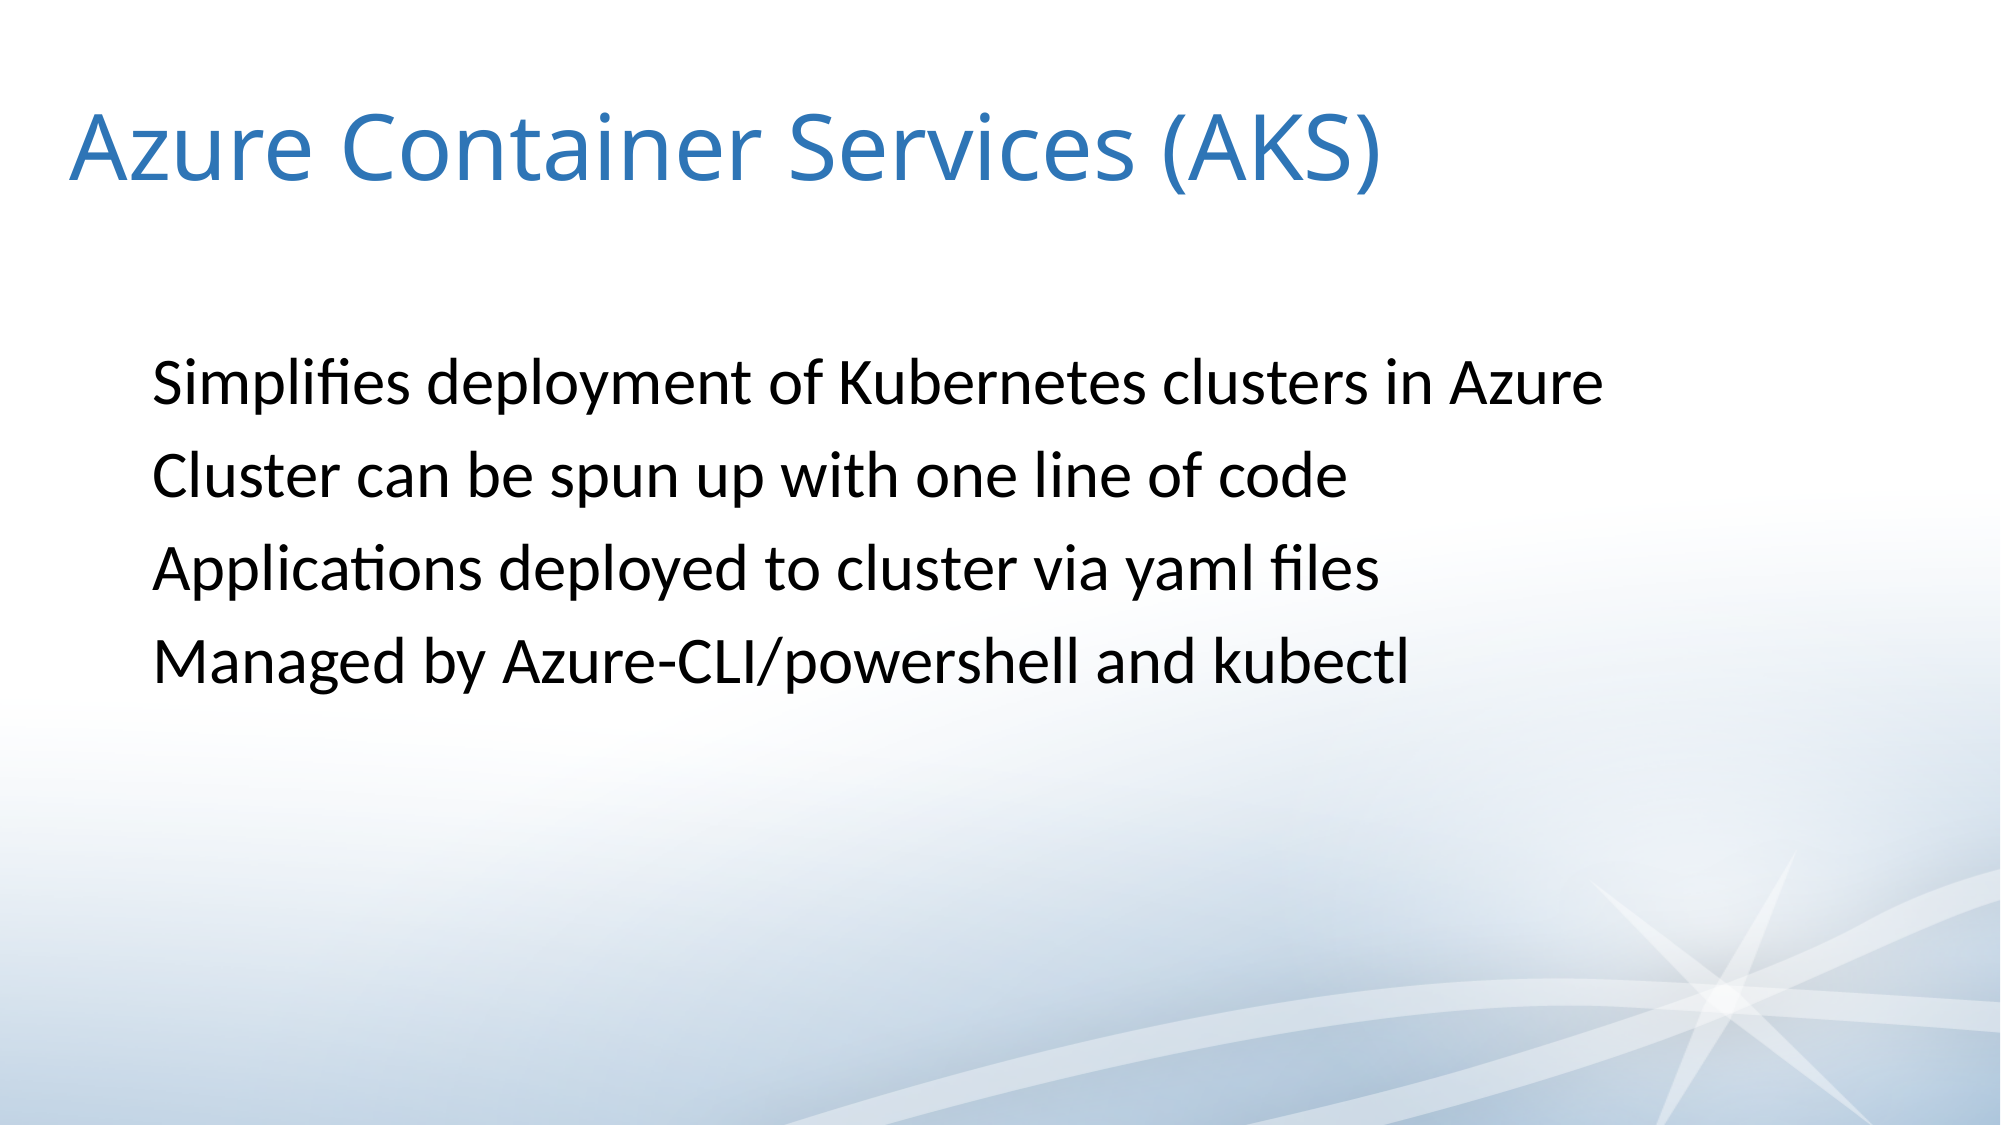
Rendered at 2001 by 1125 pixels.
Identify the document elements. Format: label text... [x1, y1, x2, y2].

picture [0, 0, 2001, 1125]
list Simplifies deployment of Kubernetes clusters in Azure Cluster can be spun up with one line of code Applications deployed to cluster via yaml files Managed by Azure-CLI/powershell and kubectl [137, 339, 1863, 786]
title Azure Container Services (AKS) [54, 92, 1725, 210]
